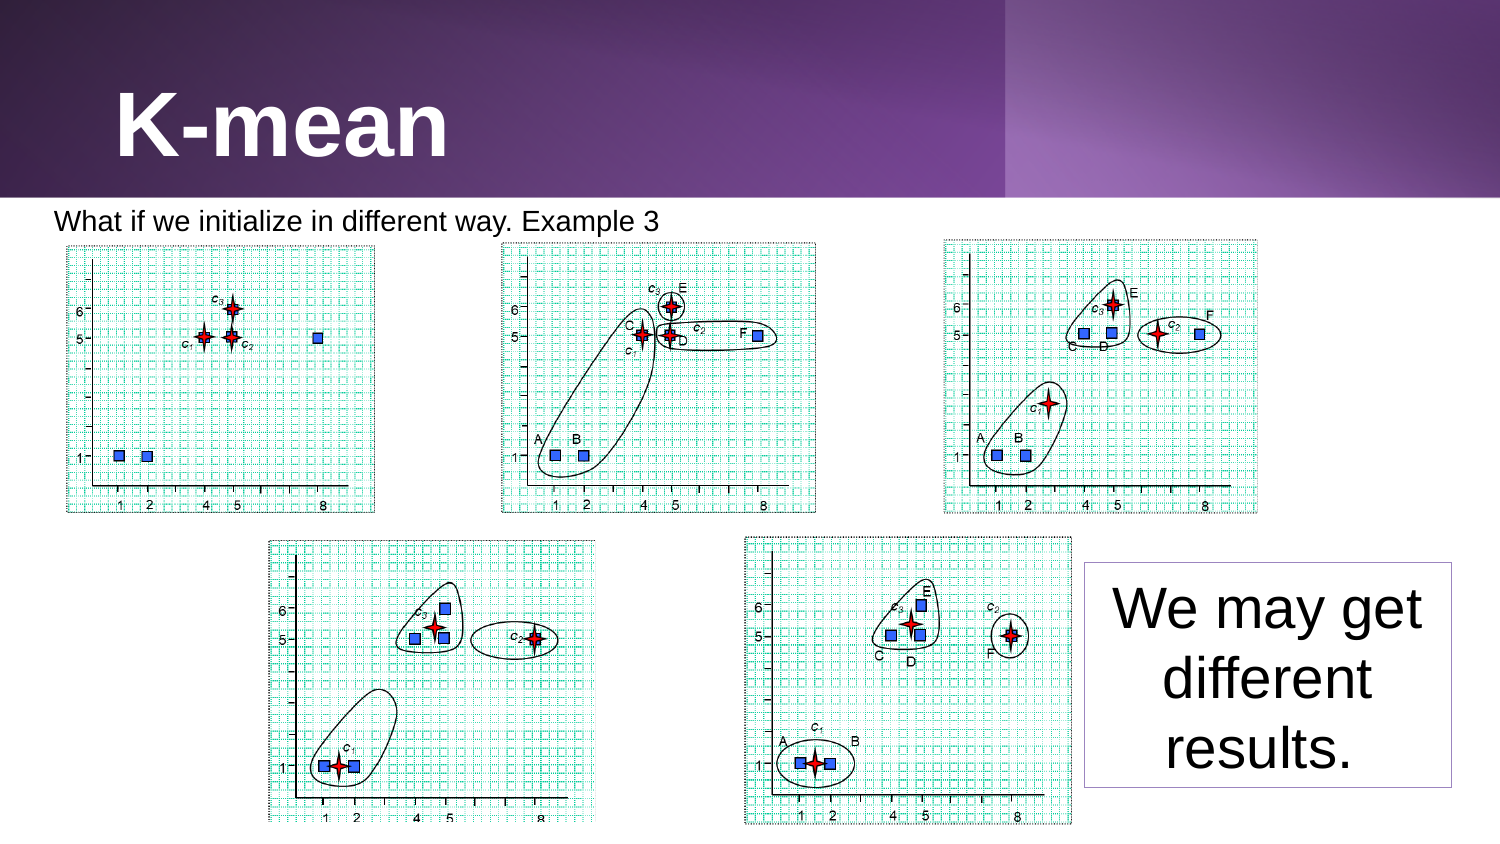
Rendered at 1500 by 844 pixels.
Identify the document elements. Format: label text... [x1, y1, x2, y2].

picture [744, 536, 1072, 834]
picture [0, 0, 1500, 199]
picture [65, 245, 376, 522]
picture [943, 239, 1258, 514]
text_box What if we initialize in different way. Example 3 [39, 195, 1126, 245]
picture [500, 242, 816, 522]
picture [267, 536, 596, 822]
title K-mean [103, 44, 1397, 208]
text_box We may get different results. [1084, 562, 1452, 788]
